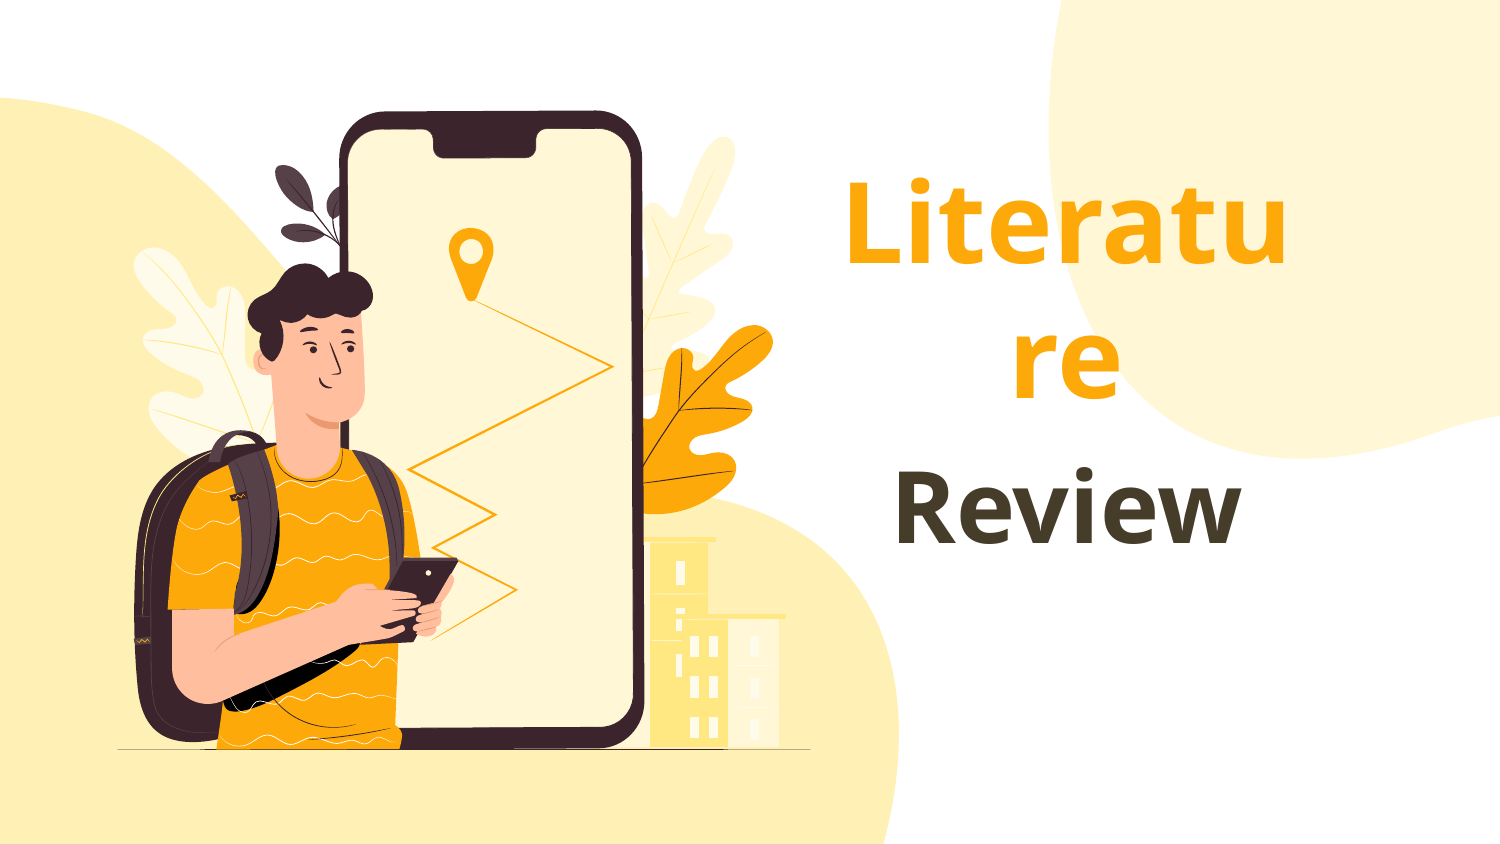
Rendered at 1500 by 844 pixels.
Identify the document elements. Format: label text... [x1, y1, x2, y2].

title Review [816, 429, 1383, 579]
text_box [116, 110, 812, 751]
title Literature [816, 245, 1325, 436]
